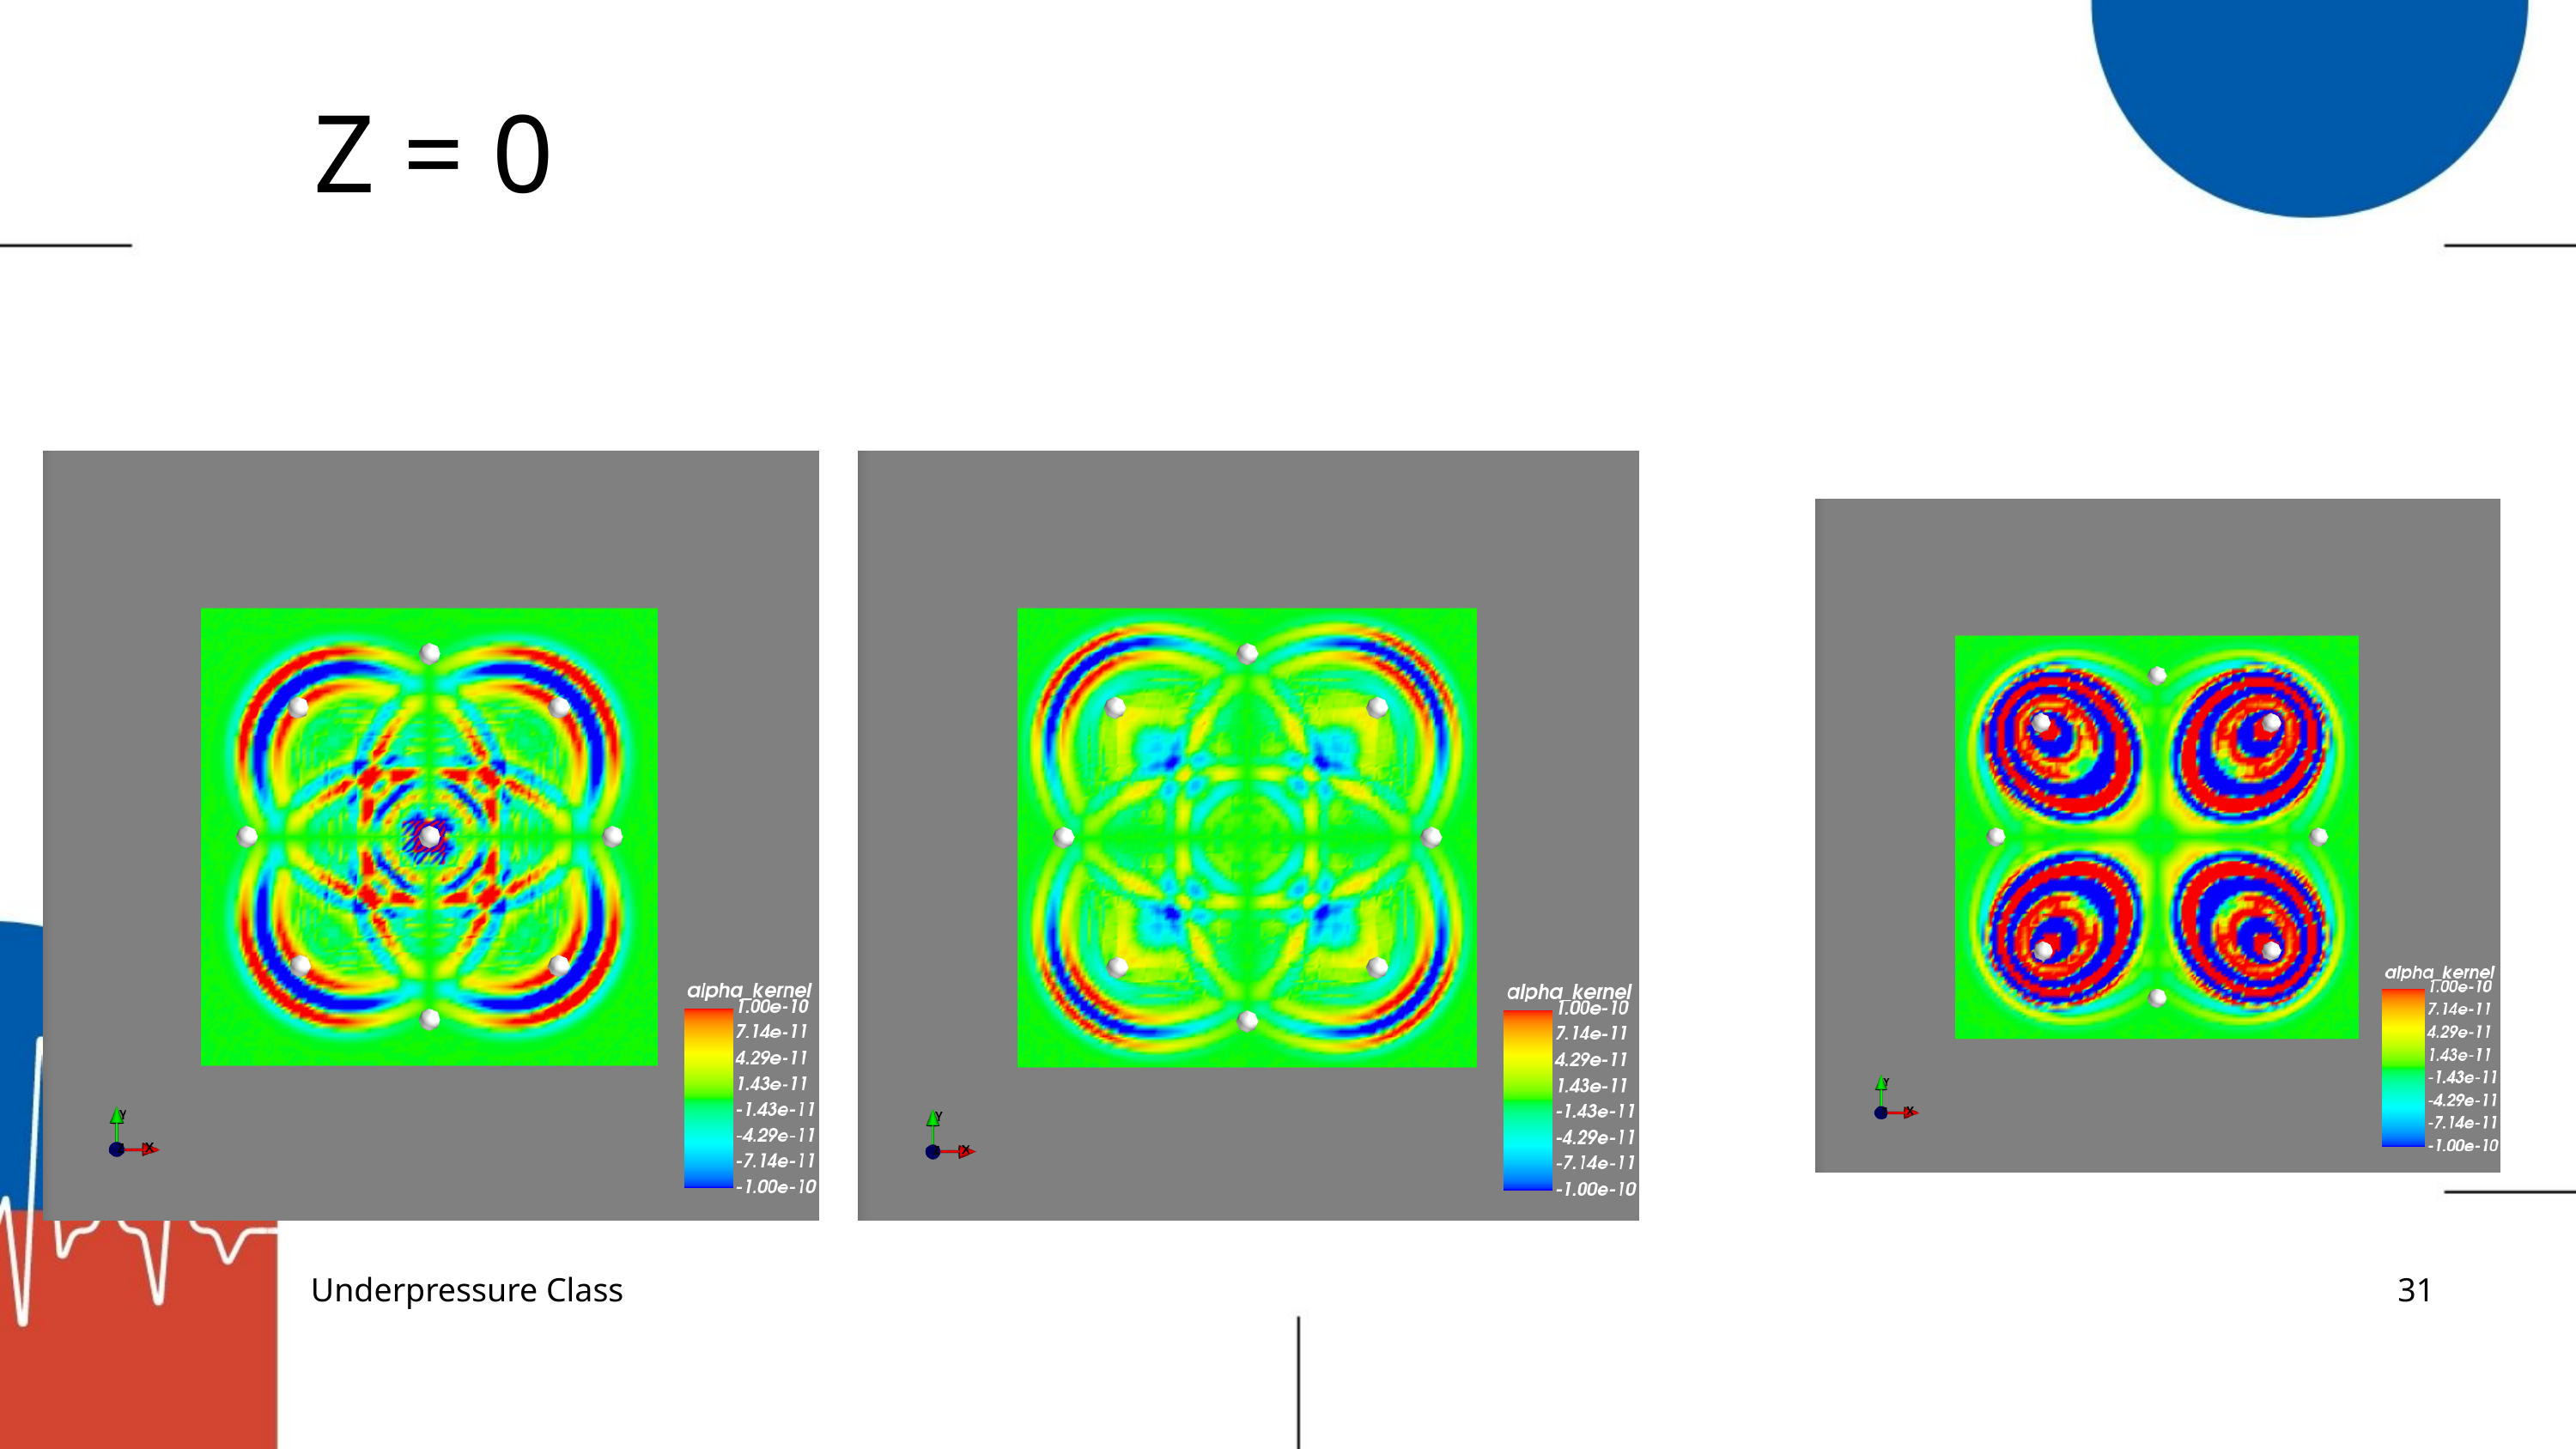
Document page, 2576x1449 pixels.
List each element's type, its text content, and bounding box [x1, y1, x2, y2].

slide_number 31 [1868, 1266, 2448, 1318]
title Z = 0 [301, 76, 2061, 239]
picture [0, 0, 2576, 1449]
footer Underpressure Class [297, 1266, 707, 1318]
